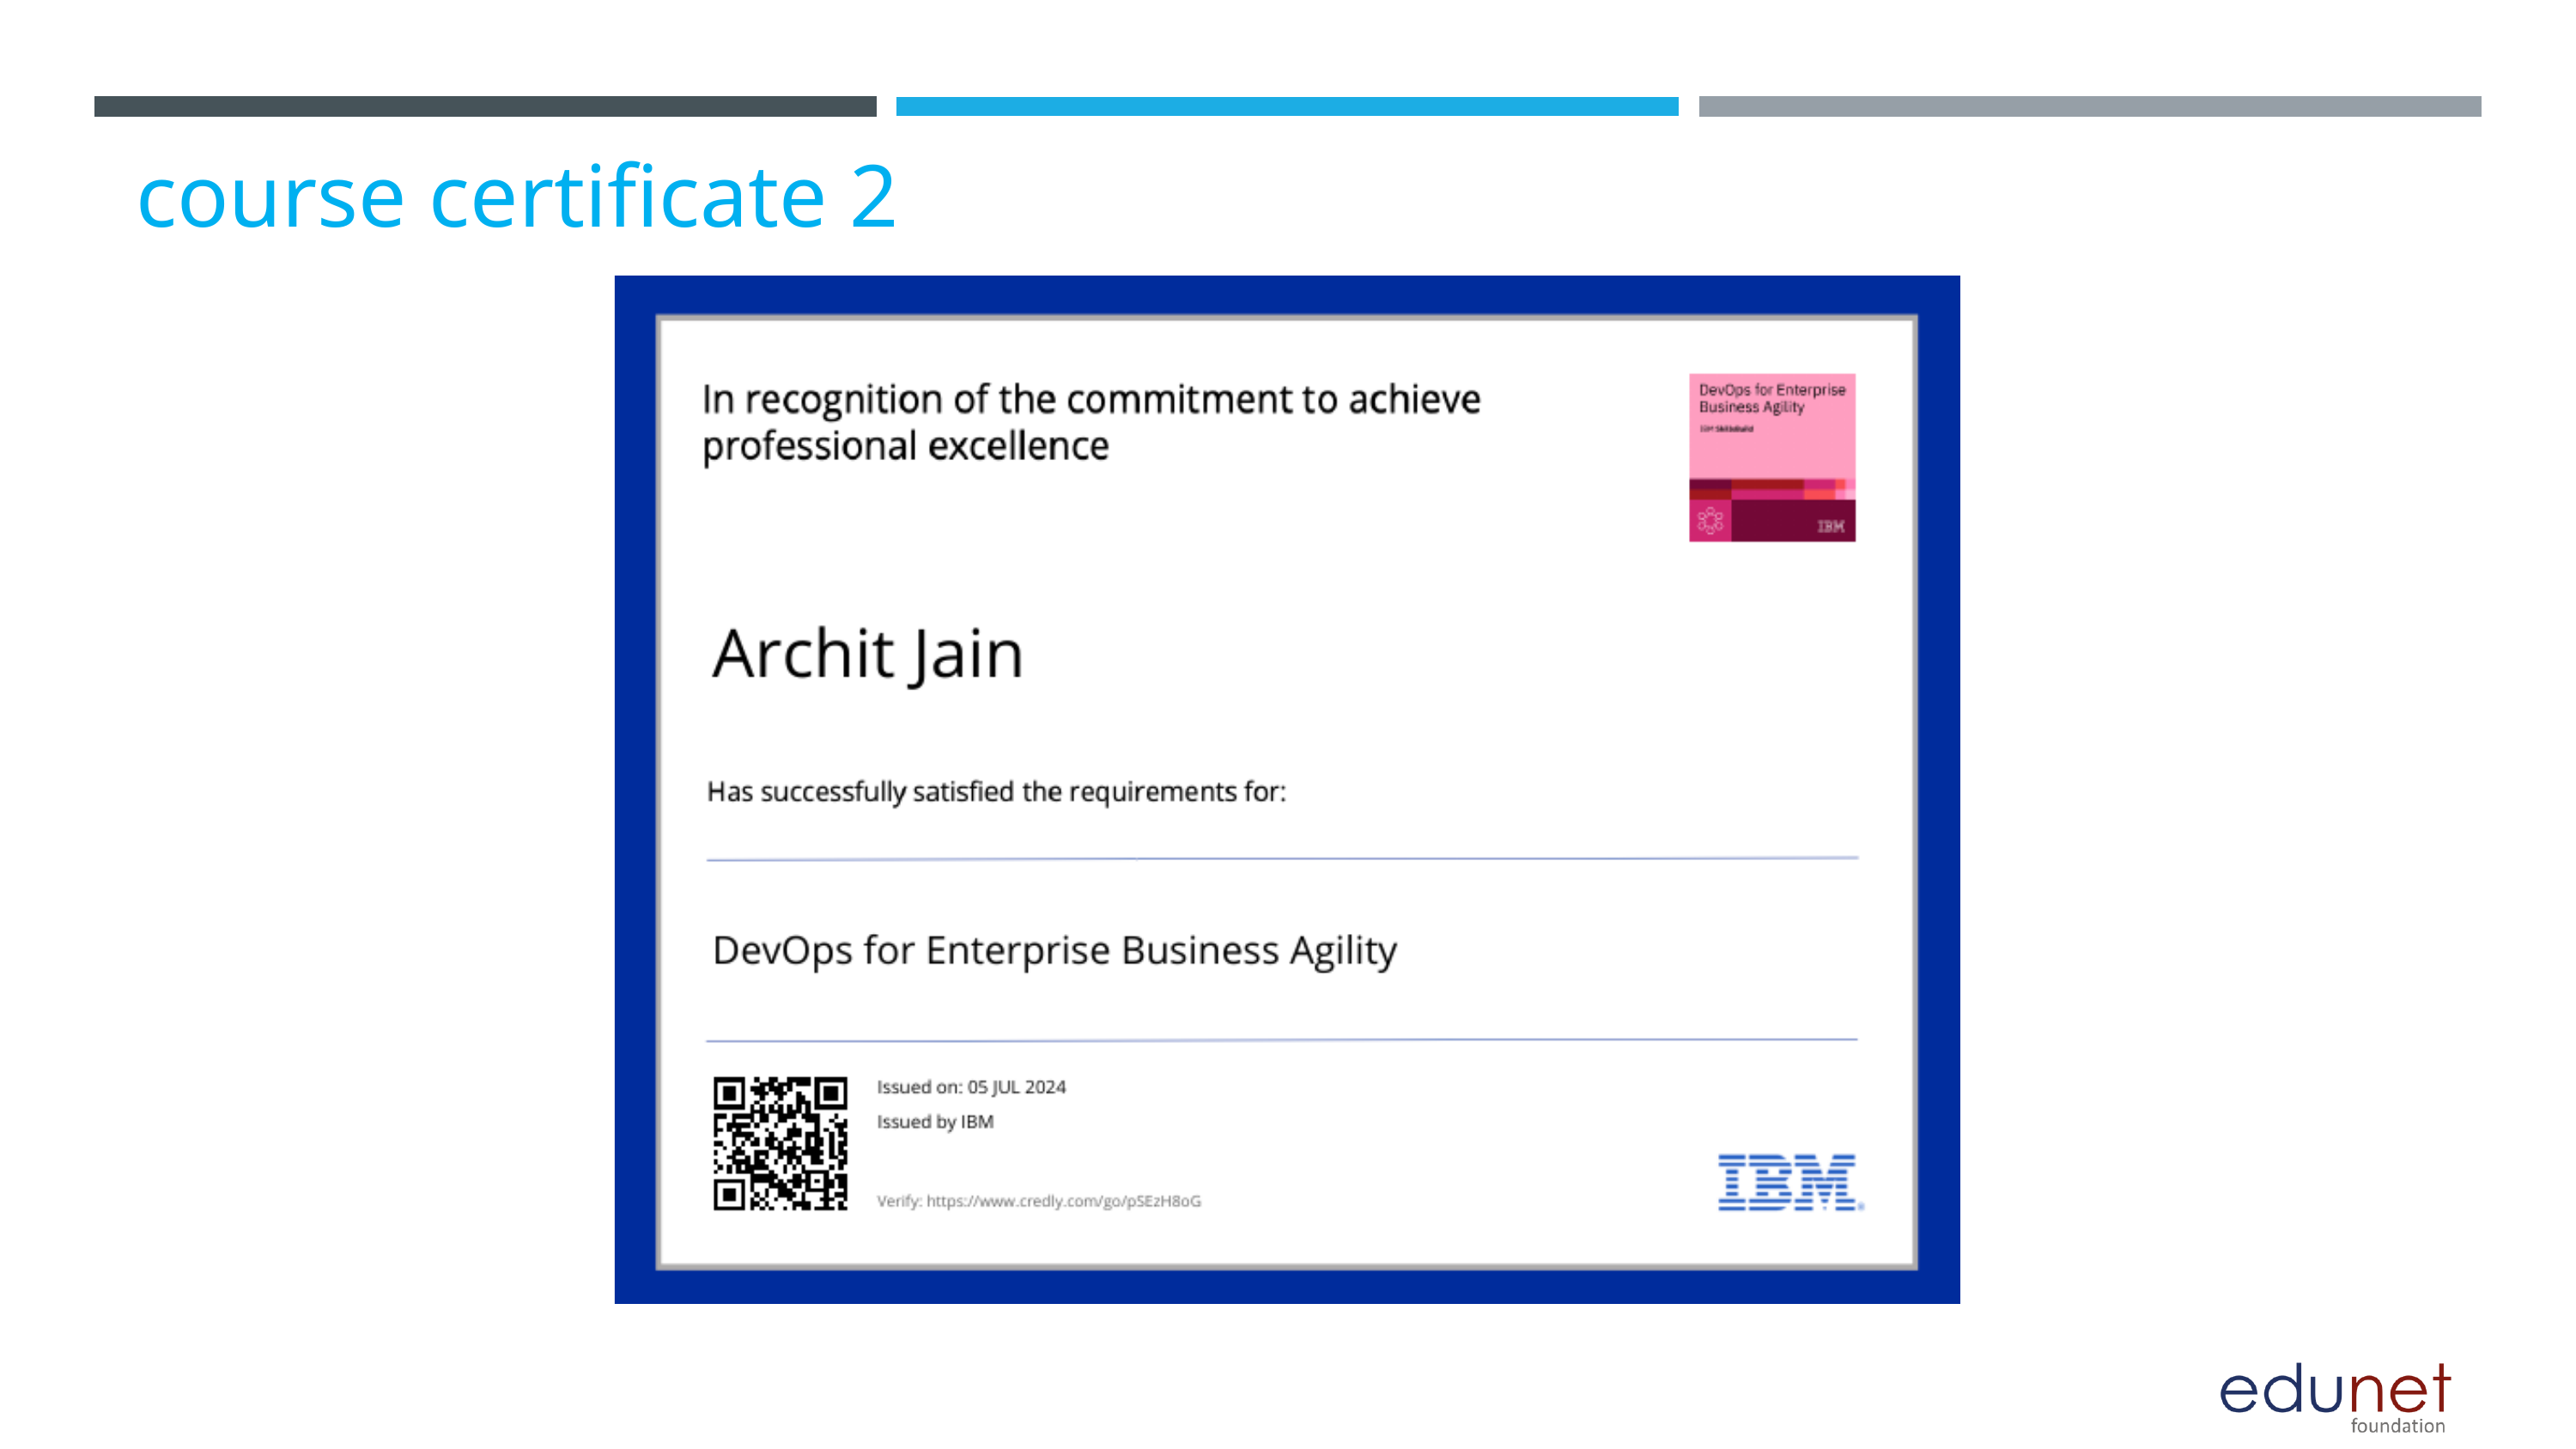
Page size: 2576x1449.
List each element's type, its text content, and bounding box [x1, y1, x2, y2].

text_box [1698, 95, 2482, 118]
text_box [94, 96, 878, 118]
text_box [614, 276, 1960, 1304]
text_box [2215, 1360, 2454, 1437]
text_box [896, 96, 1680, 117]
text_box course certificate 2 [136, 141, 2440, 245]
